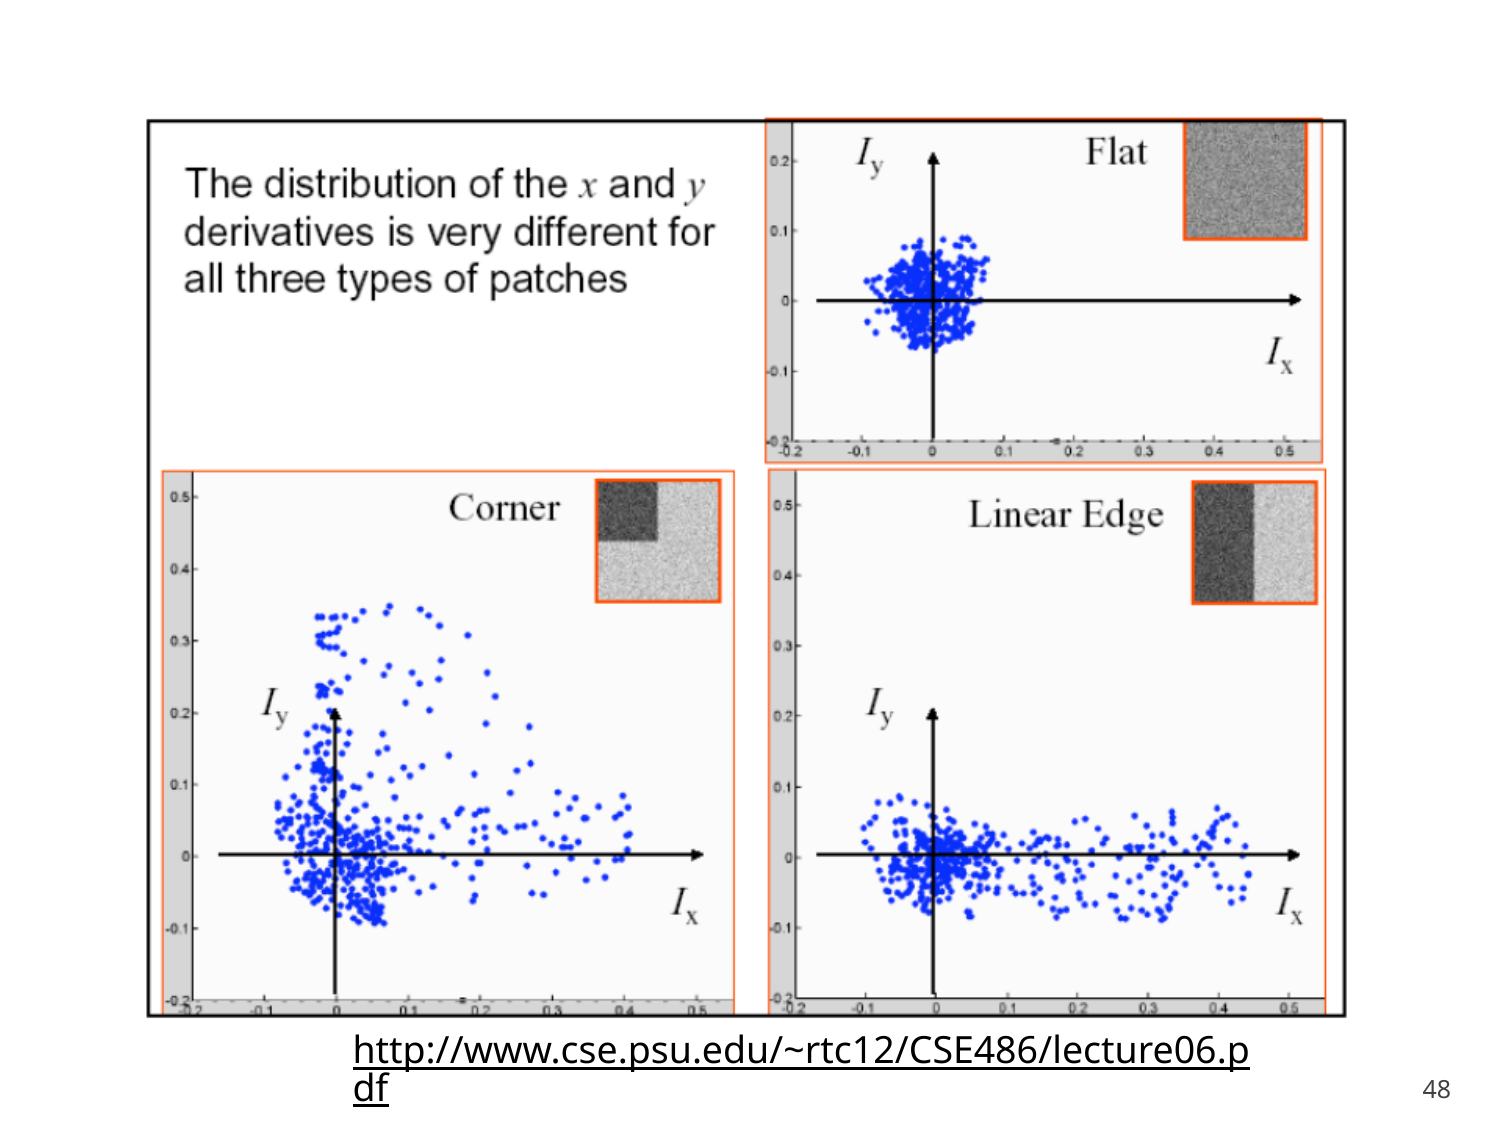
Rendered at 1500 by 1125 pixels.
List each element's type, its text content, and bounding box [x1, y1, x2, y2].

text_box http://www.cse.psu.edu/~rtc12/CSE486/lecture06.pdf [337, 1036, 1275, 1125]
picture [139, 95, 1361, 1030]
slide_number ‹#› [1345, 1062, 1467, 1108]
